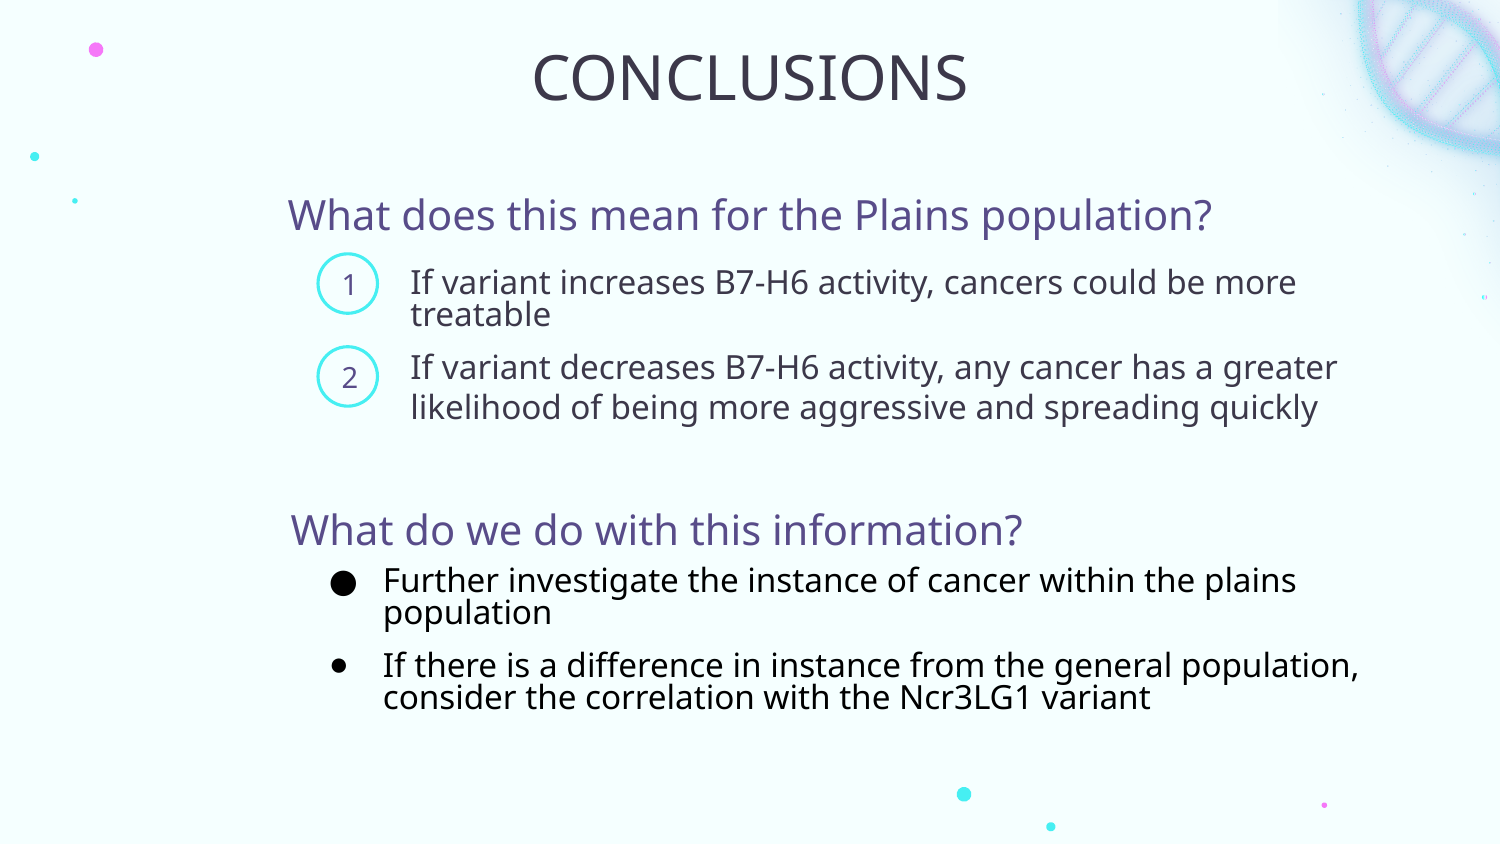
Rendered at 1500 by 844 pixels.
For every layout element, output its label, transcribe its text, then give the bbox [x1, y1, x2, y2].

picture [1278, 0, 1500, 462]
subtitle Further investigate the instance of cancer within the plains population If there is a difference in instance from the general population, consider the correlation with the Ncr3LG1 variant [292, 552, 1382, 811]
subtitle What does this mean for the Plains population? [205, 194, 1295, 254]
subtitle What do we do with this information? [267, 509, 1046, 569]
text_box 2 [318, 346, 378, 407]
subtitle If variant decreases B7-H6 activity, any cancer has a greater likelihood of being more aggressive and spreading quickly [395, 331, 1382, 407]
text_box 1 [318, 253, 378, 314]
subtitle If variant increases B7-H6 activity, cancers could be more treatable [395, 253, 1382, 314]
title CONCLUSIONS [118, 23, 1382, 117]
